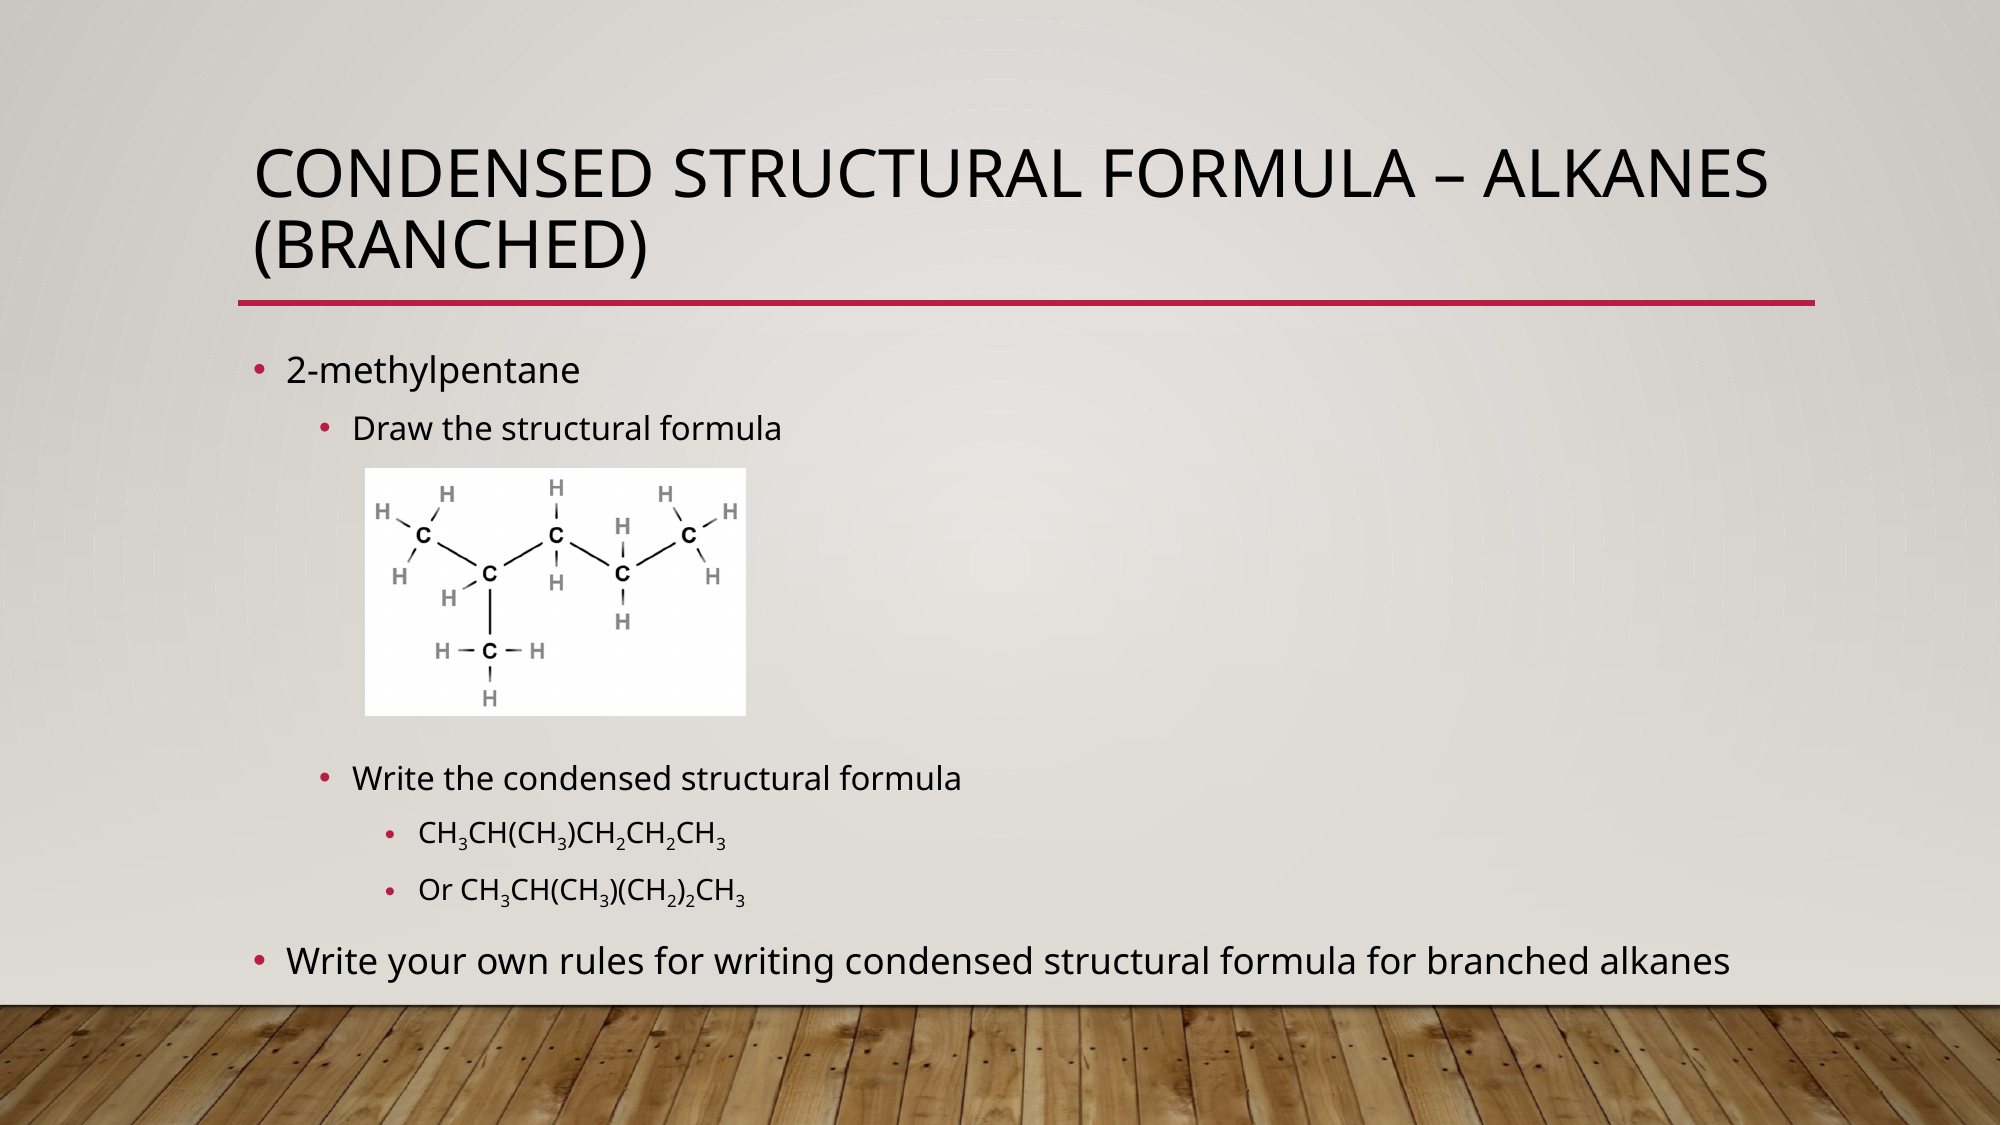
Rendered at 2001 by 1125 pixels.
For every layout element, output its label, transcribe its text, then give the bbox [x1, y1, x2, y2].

picture [0, 1005, 2000, 1125]
list 2-methylpentane Draw the structural formula Write the condensed structural formula CH3CH(CH3)CH2CH2CH3 Or CH3CH(CH3)(CH2)2CH3 Write your own rules for writing condensed structural formula for branched alkanes [238, 330, 1814, 993]
picture [365, 468, 746, 716]
title Condensed structural formula – alkanes (branched) [238, 131, 1814, 305]
